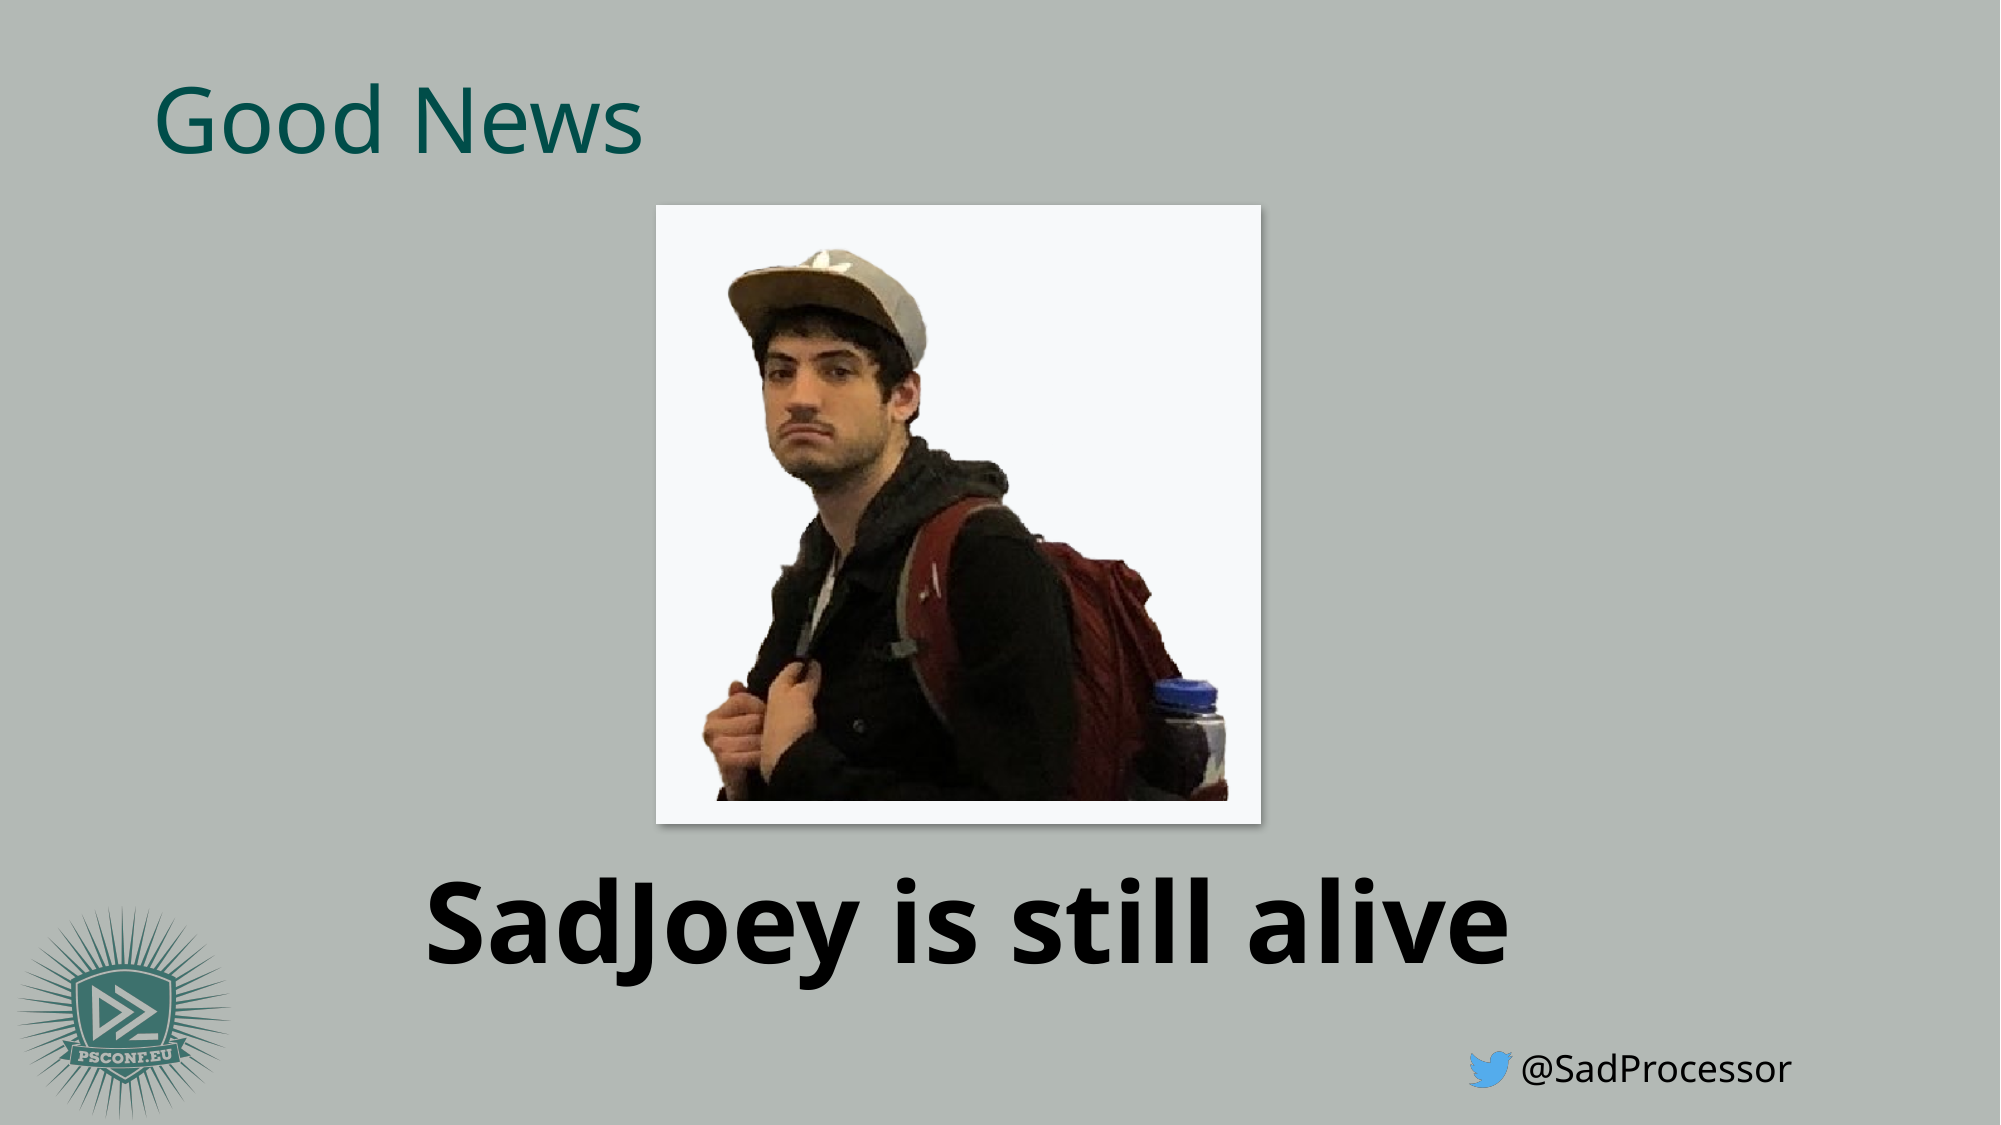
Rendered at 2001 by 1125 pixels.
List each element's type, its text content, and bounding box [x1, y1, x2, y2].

footer @SadProcessor [1505, 1037, 1863, 1098]
picture [656, 205, 1261, 824]
picture [1458, 1037, 1523, 1103]
text_box SadJoey is still alive [409, 843, 1558, 994]
title Good News [137, 59, 1863, 188]
